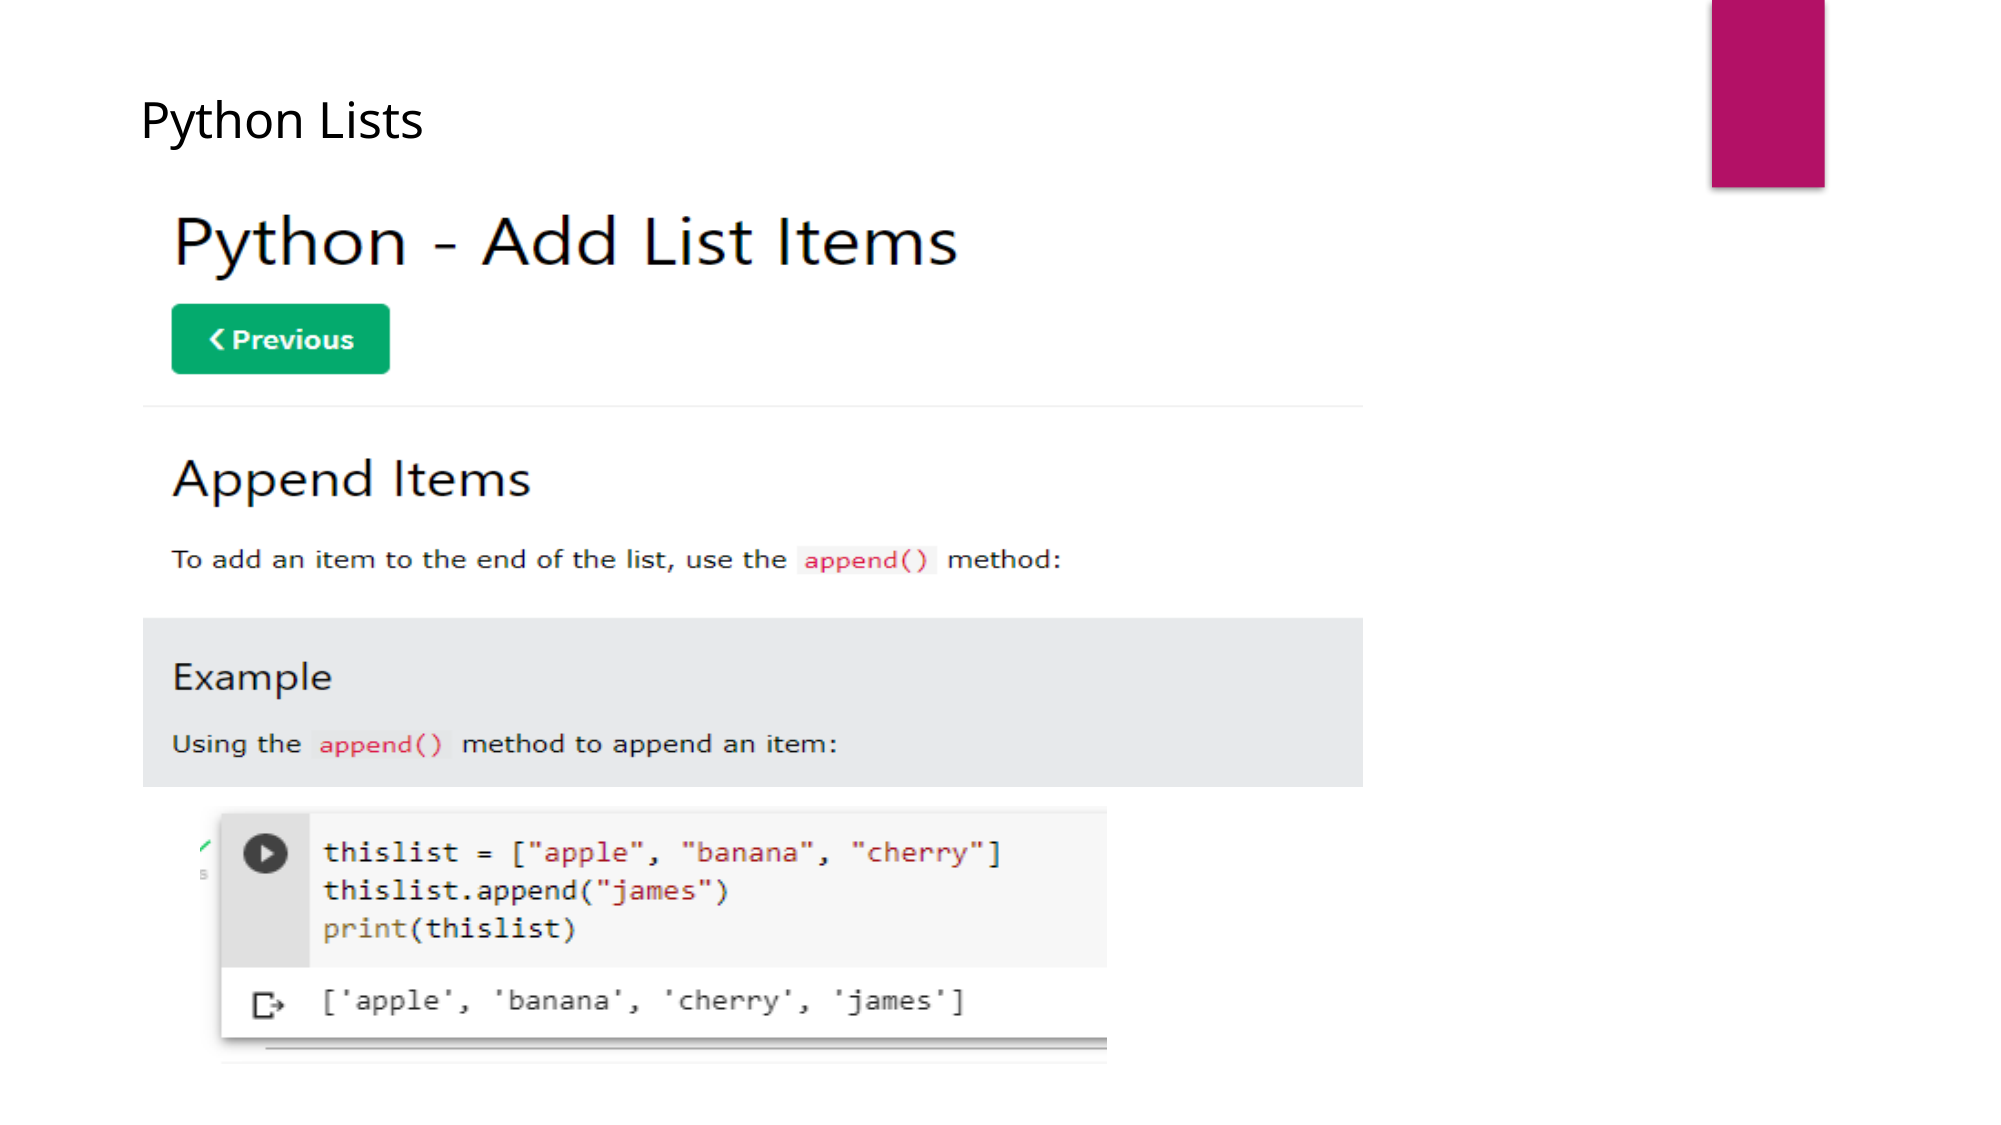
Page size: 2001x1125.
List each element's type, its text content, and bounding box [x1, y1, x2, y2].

picture [200, 806, 1107, 1064]
picture [142, 189, 1364, 788]
text_box Python Lists [125, 81, 968, 156]
